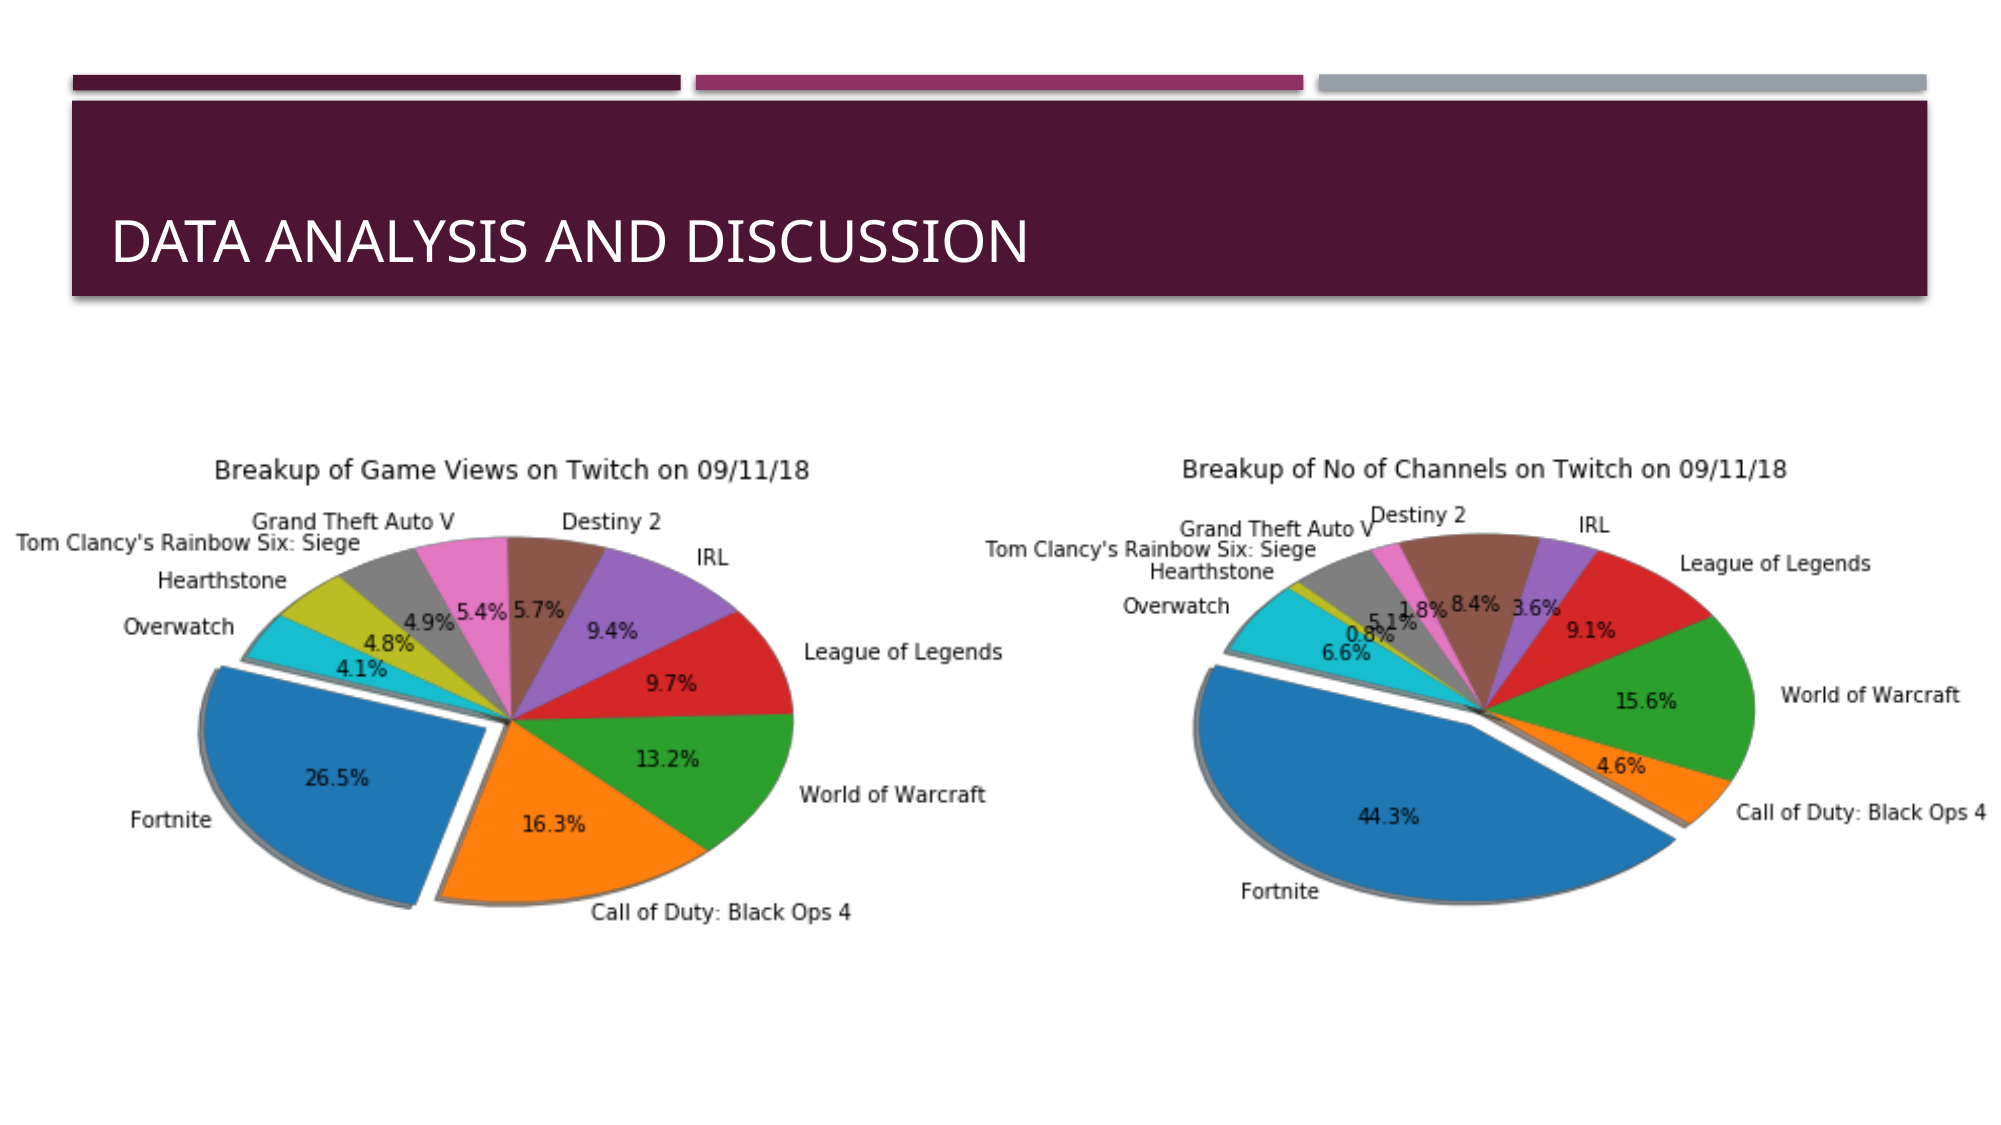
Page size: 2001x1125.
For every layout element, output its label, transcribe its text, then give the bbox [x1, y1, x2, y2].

picture [970, 444, 2000, 952]
title Data Analysis and Discussion [95, 115, 1905, 282]
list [0, 444, 1020, 972]
